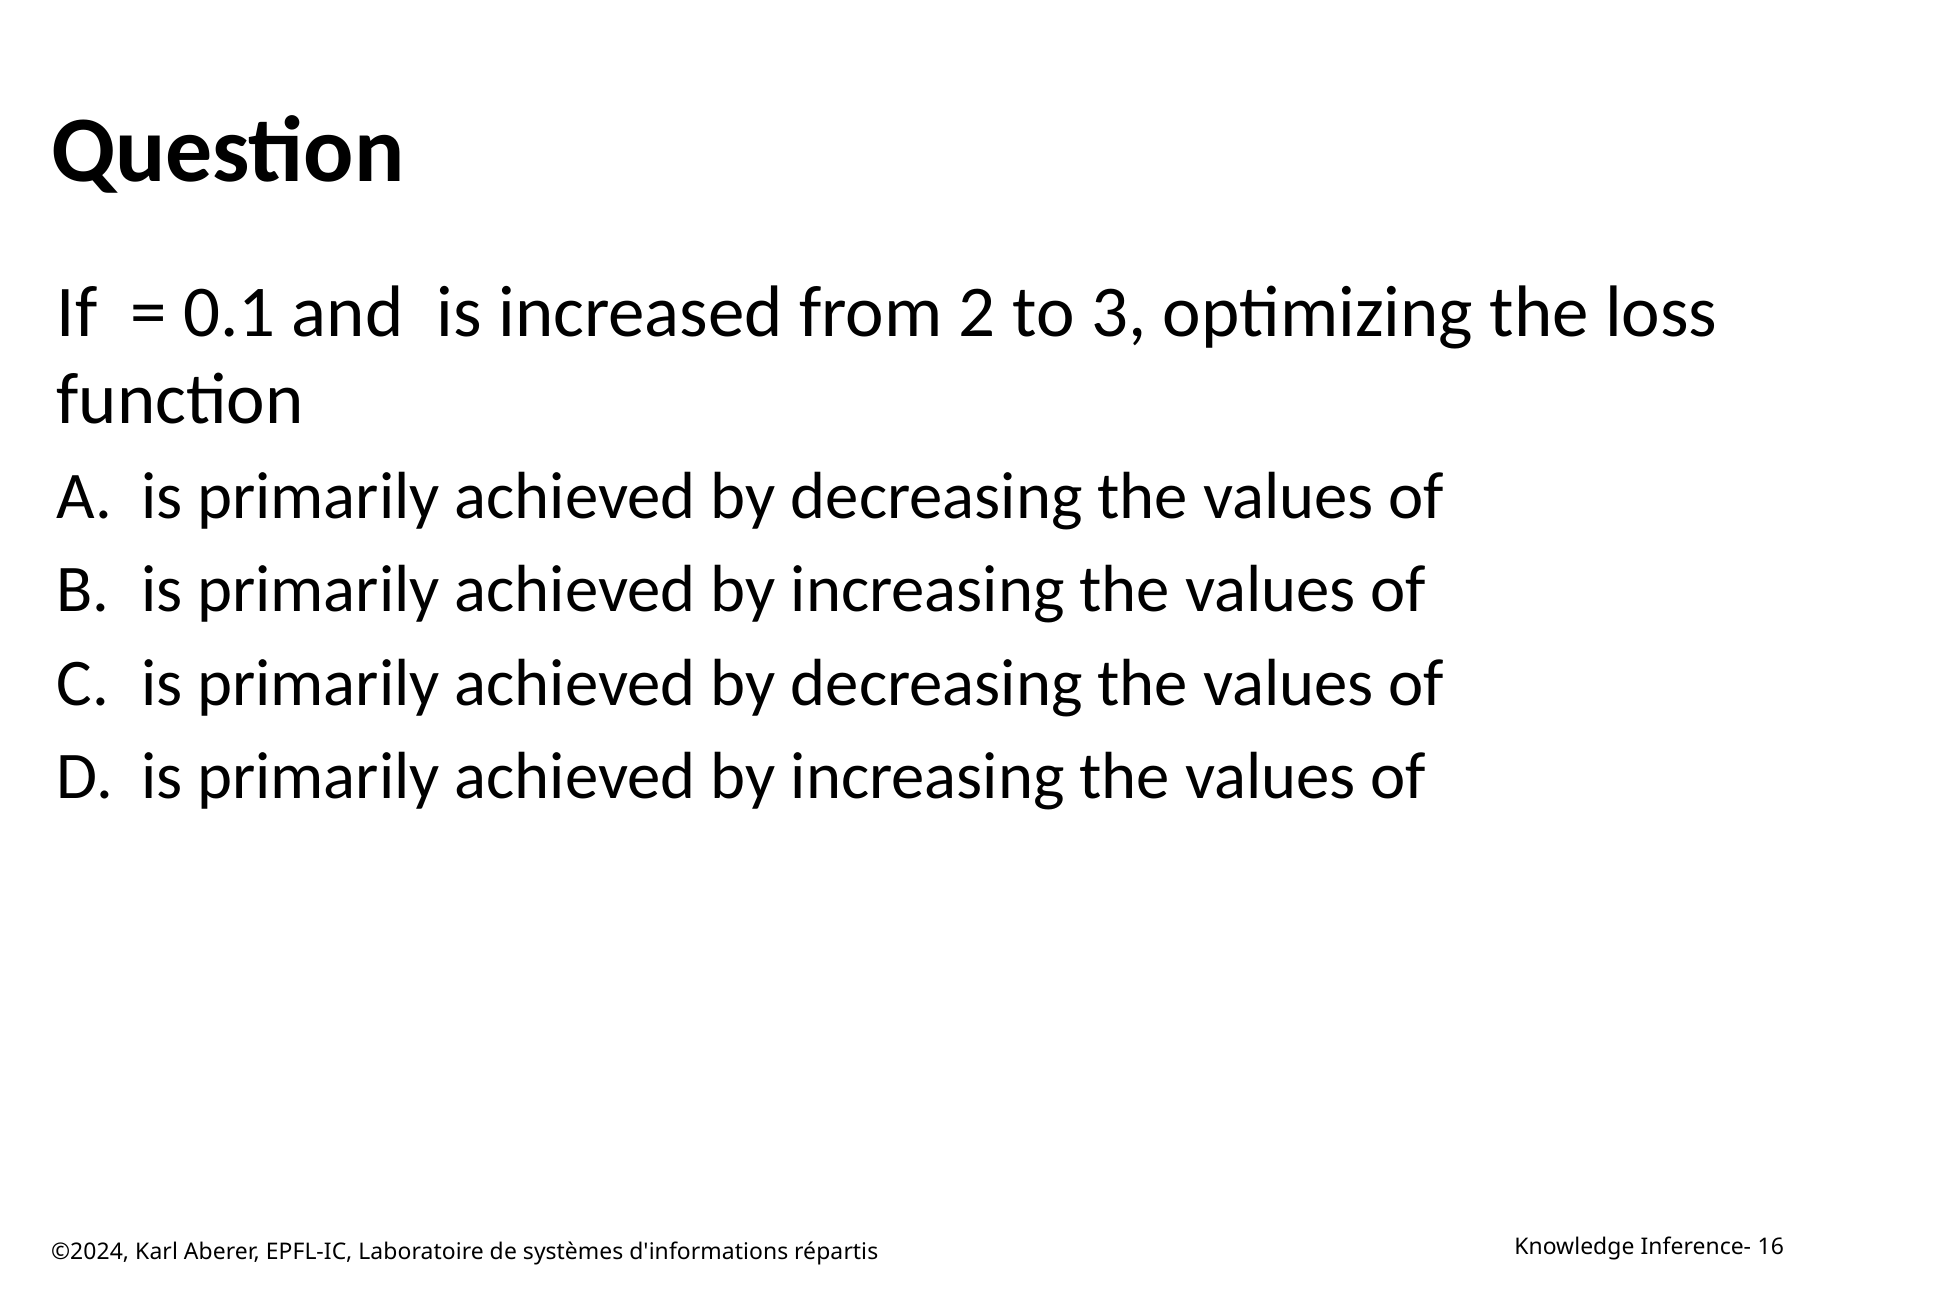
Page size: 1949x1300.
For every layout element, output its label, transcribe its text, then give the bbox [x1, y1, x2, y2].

title Question [32, 57, 1803, 232]
footer ©2024, Karl Aberer, EPFL-IC, Laboratoire de systèmes d'informations répartis [32, 1227, 1284, 1271]
